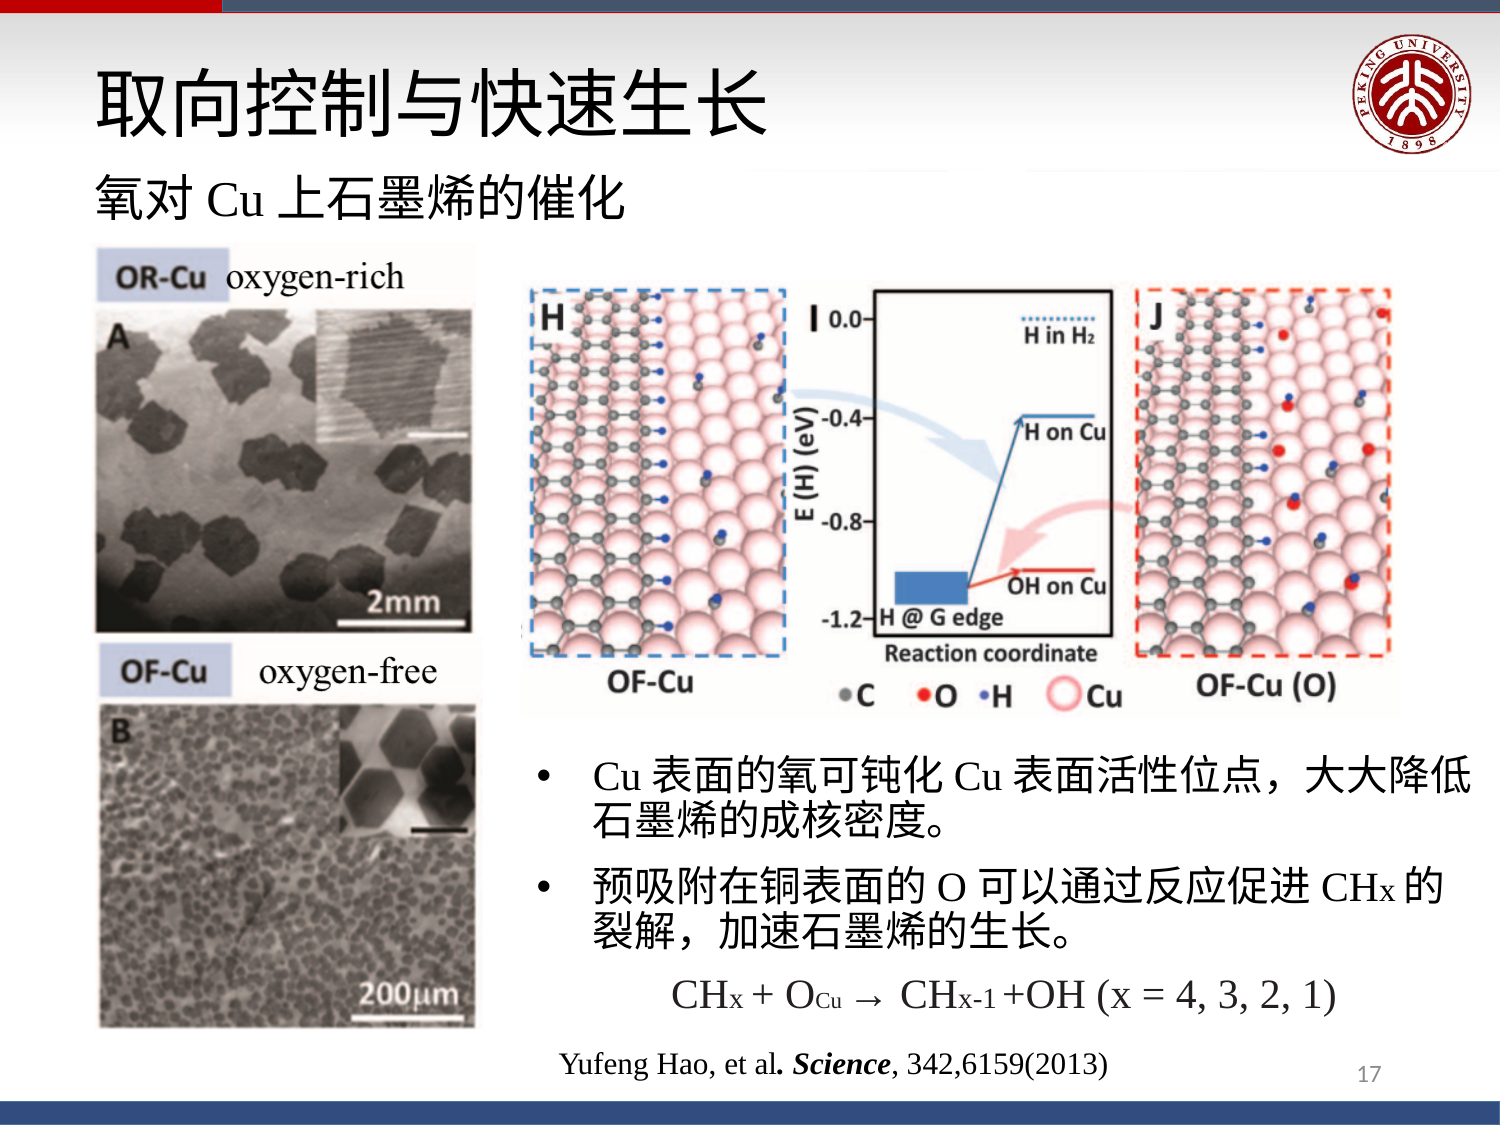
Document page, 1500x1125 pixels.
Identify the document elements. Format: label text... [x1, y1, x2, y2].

picture [521, 280, 1405, 718]
list Cu表面的氧可钝化Cu表面活性位点，大大降低石墨烯的成核密度。 预吸附在铜表面的O可以通过反应促进CHx的裂解，加速石墨烯的生长。 [521, 747, 1496, 933]
picture [0, 14, 1500, 172]
text_box 氧对Cu上石墨烯的催化 [79, 159, 1075, 235]
text_box Yufeng Hao, et al. Science, 342,6159(2013) [543, 1035, 1500, 1088]
text_box 取向控制与快速生长 [79, 49, 873, 155]
slide_number 17 [1059, 1042, 1397, 1103]
text_box CHx + OCu → CHx-1 +OH (x = 4, 3, 2, 1) [656, 959, 1407, 1025]
picture [88, 239, 483, 1036]
